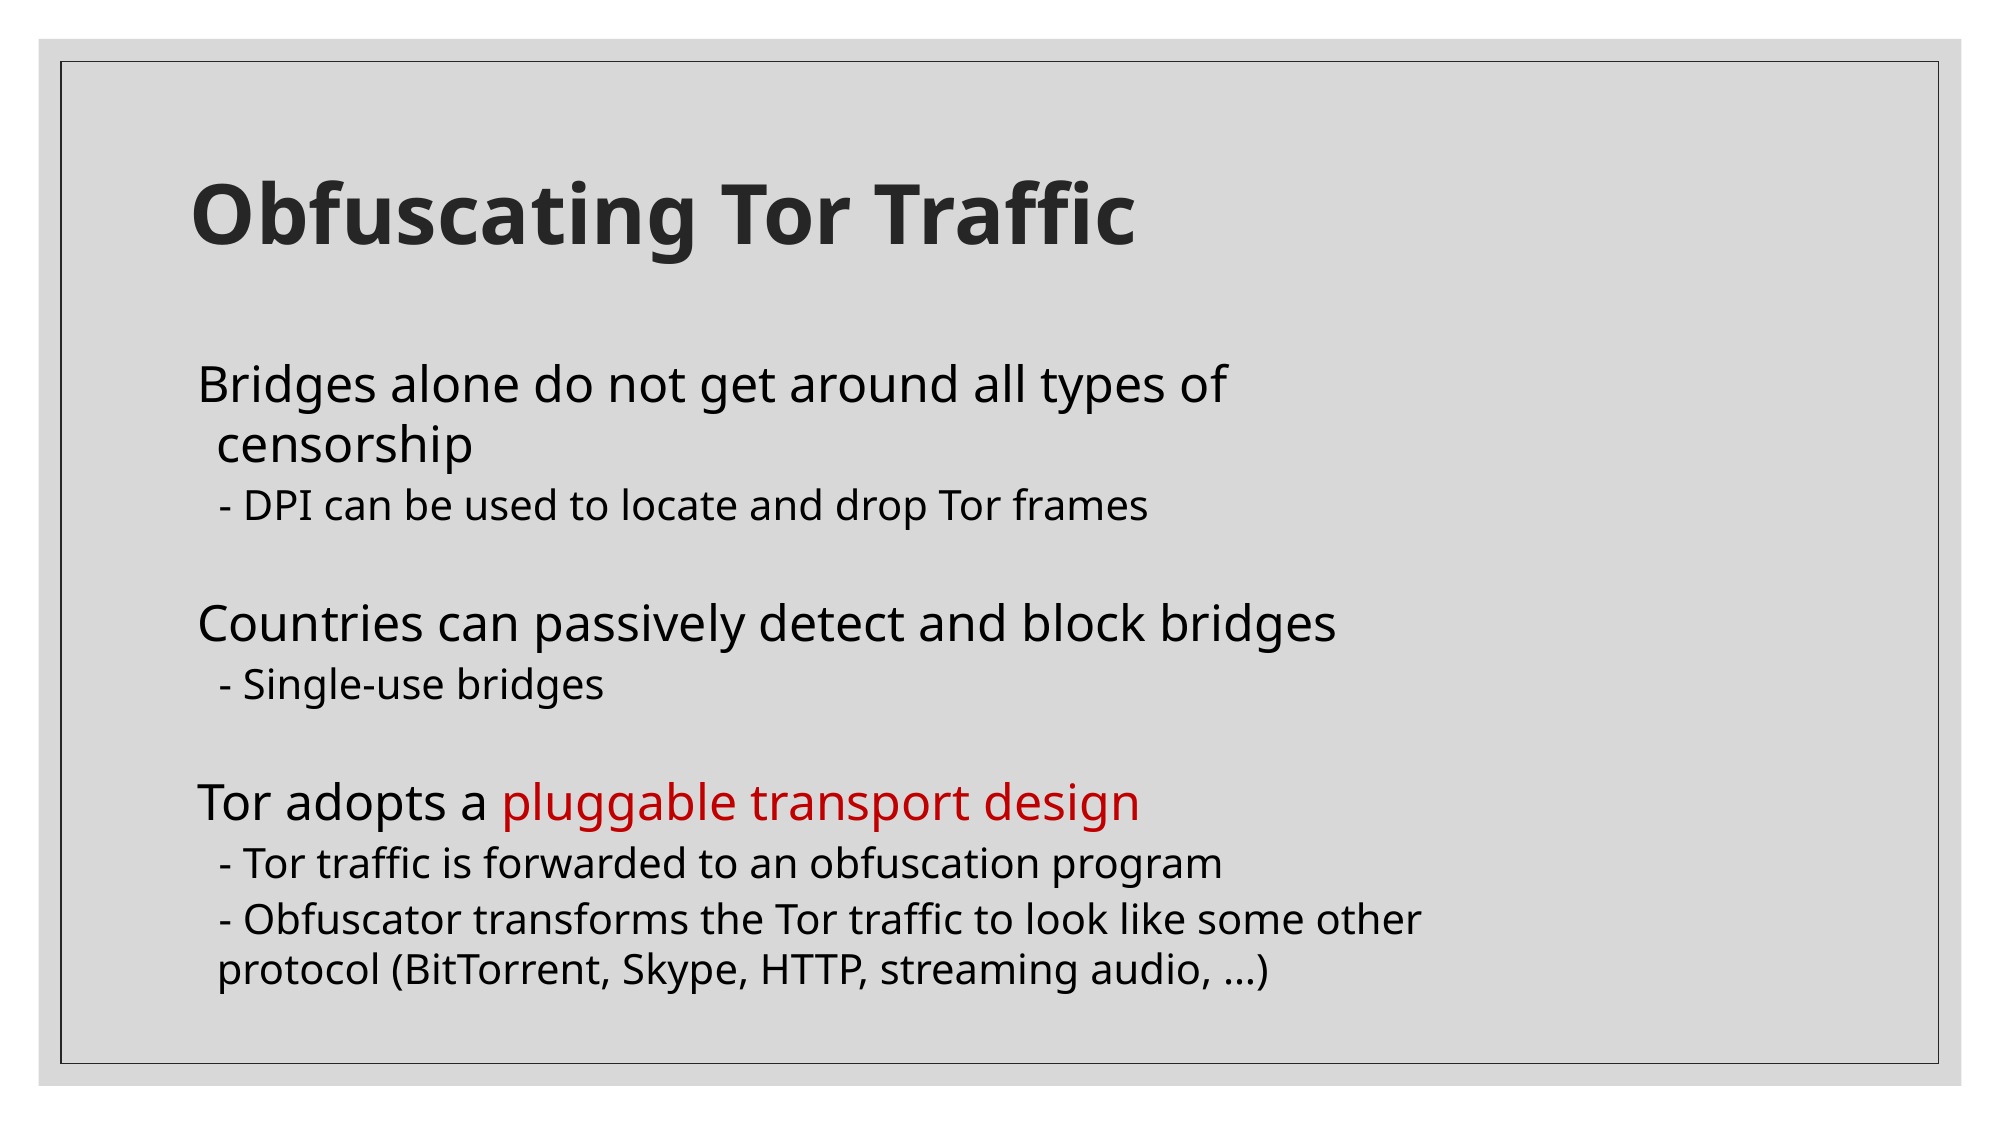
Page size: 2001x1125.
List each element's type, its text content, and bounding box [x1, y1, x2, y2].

title Obfuscating Tor Traffic [174, 105, 1825, 331]
list Bridges alone do not get around all types of censorship - DPI can be used to locate and drop Tor frames Countries can passively detect and block bridges - Single-use bridges Tor adopts a pluggable transport design - Tor traffic is forwarded to an obfuscation program - Obfuscator transforms the Tor traffic to look like some other protocol (BitTorrent, Skype, HTTP, streaming audio, …) [174, 345, 1504, 977]
